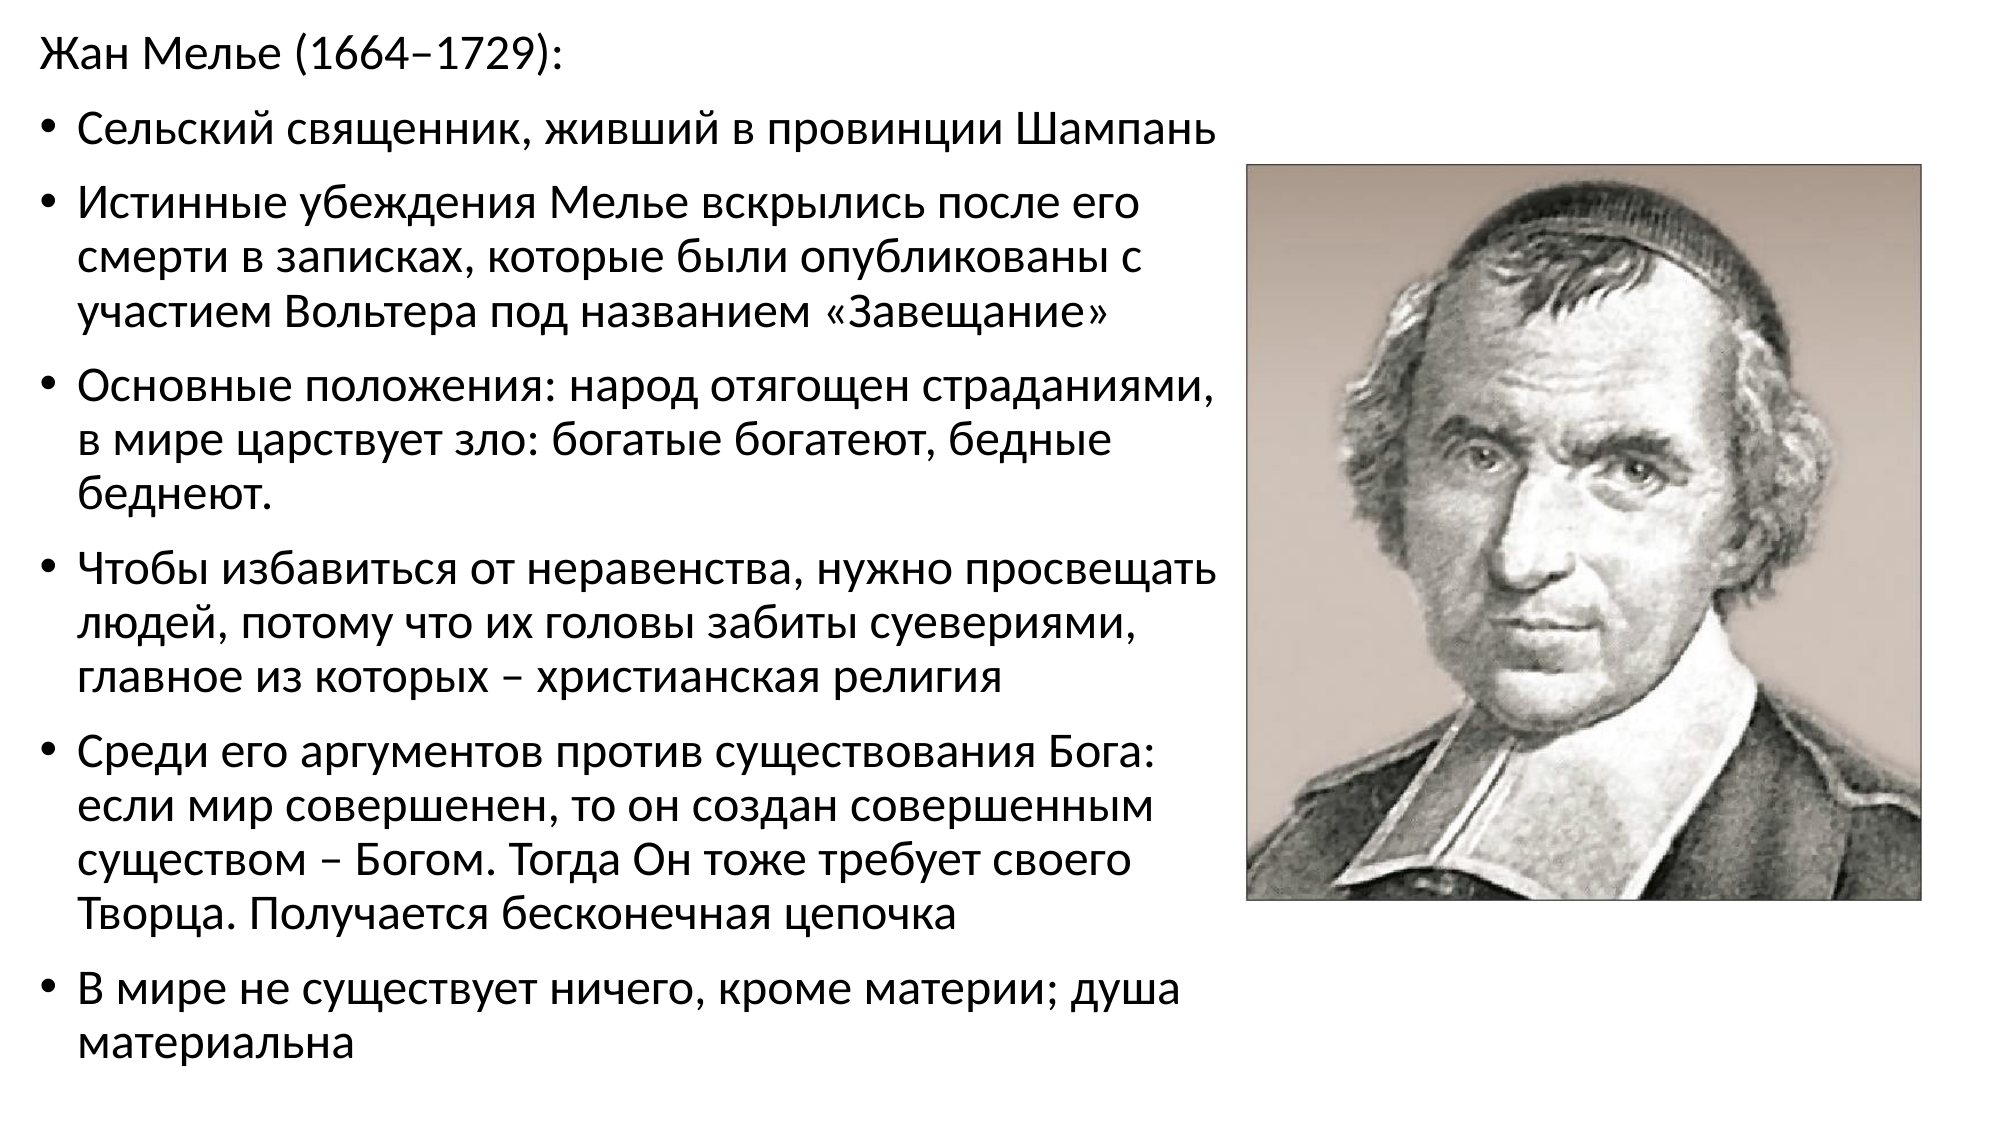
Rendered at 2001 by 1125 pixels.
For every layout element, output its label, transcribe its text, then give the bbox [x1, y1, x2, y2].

picture [1244, 163, 1924, 902]
list Жан Мелье (1664–1729): Сельский священник, живший в провинции Шампань Истинные убеждения Мелье вскрылись после его смерти в записках, которые были опубликованы с участием Вольтера под названием «Завещание» Основные положения: народ отягощен страданиями, в мире царствует зло: богатые богатеют, бедные беднеют. Чтобы избавиться от неравенства, нужно просвещать людей, потому что их головы забиты суевериями, главное из которых – христианская религия Среди его аргументов против существования Бога: если мир совершенен, то он создан совершенным существом – Богом. Тогда Он тоже требует своего Творца. Получается бесконечная цепочка В мире не существует ничего, кроме материи; душа материальна [24, 18, 1244, 1090]
